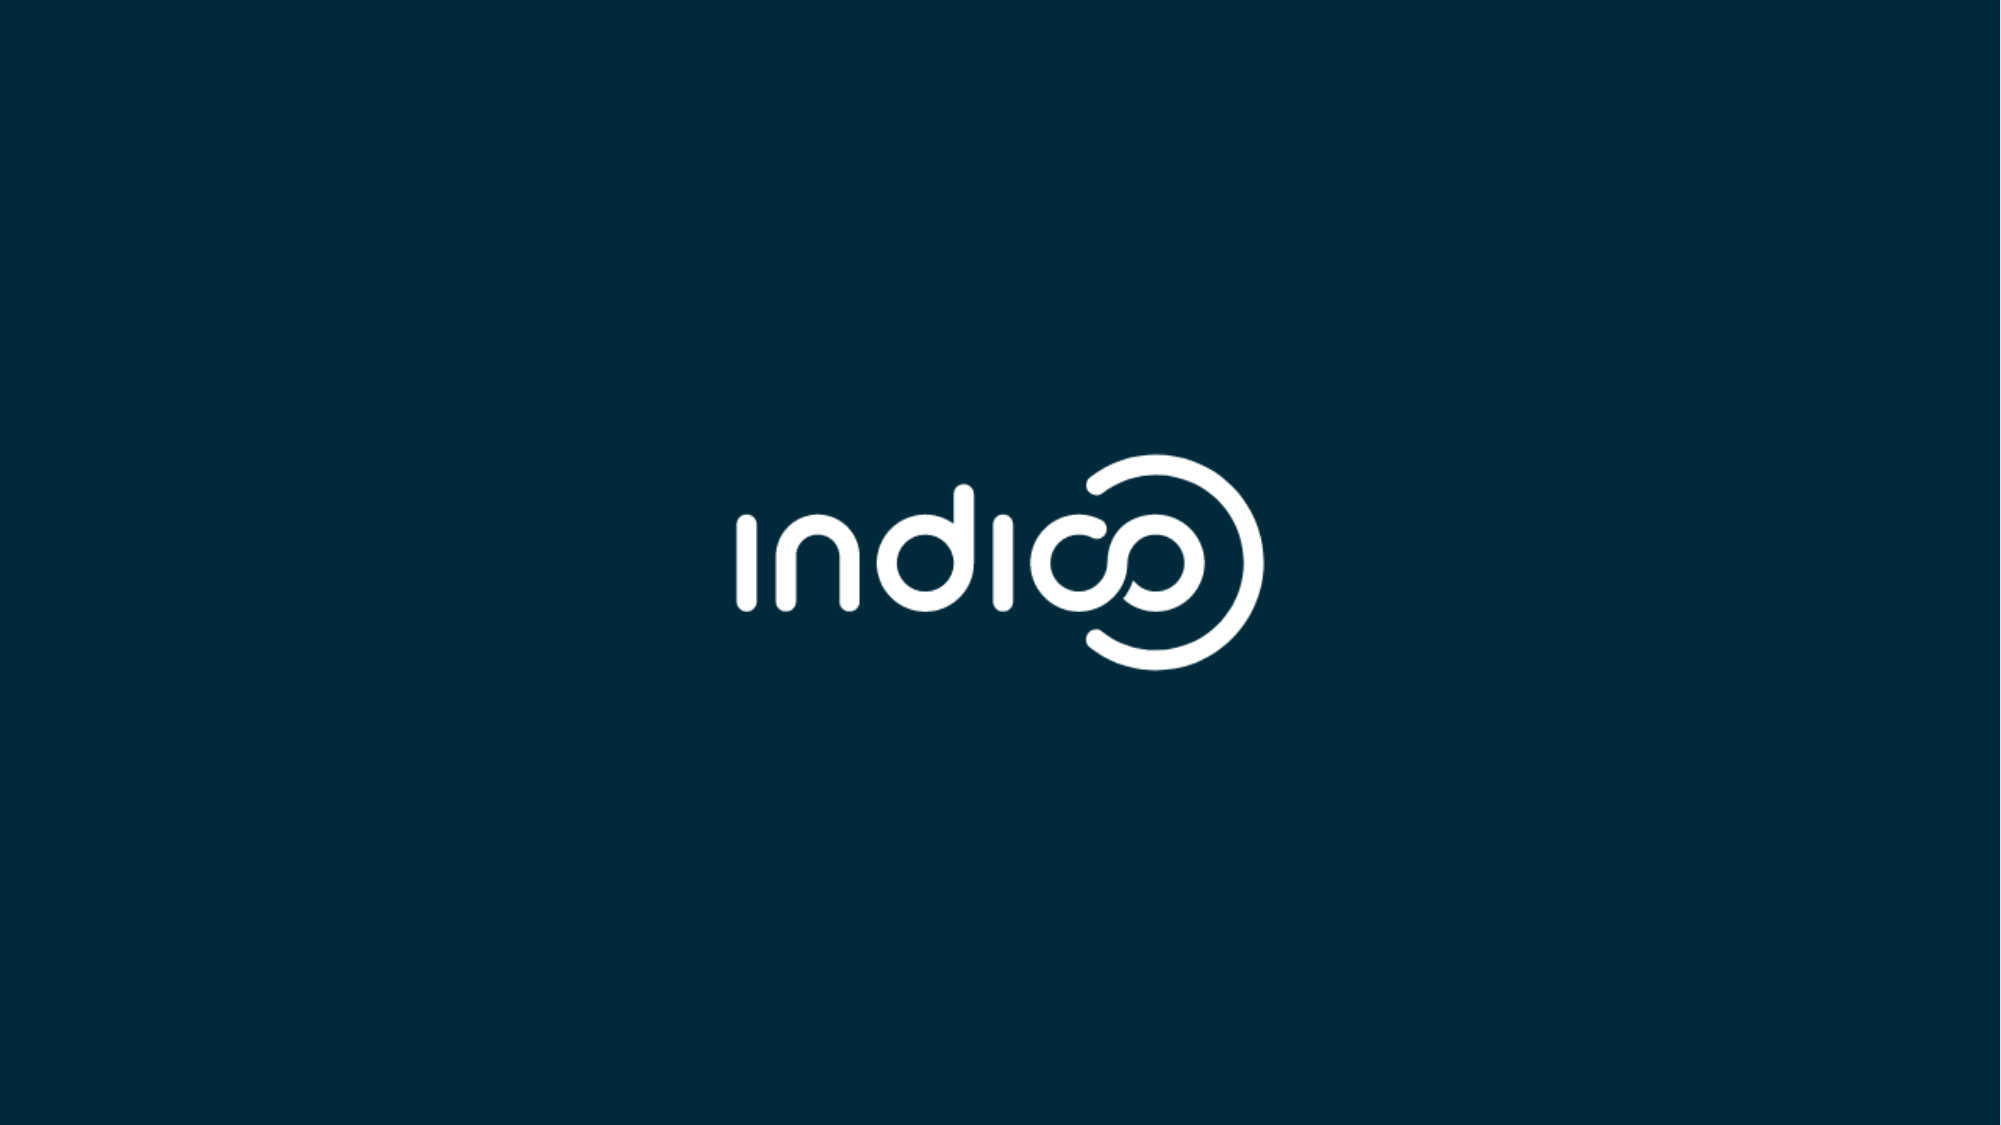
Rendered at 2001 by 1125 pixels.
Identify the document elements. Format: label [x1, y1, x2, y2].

picture [736, 514, 758, 612]
picture [775, 514, 859, 612]
picture [993, 514, 1014, 612]
picture [1030, 514, 1205, 612]
picture [877, 484, 975, 612]
picture [1085, 454, 1264, 671]
